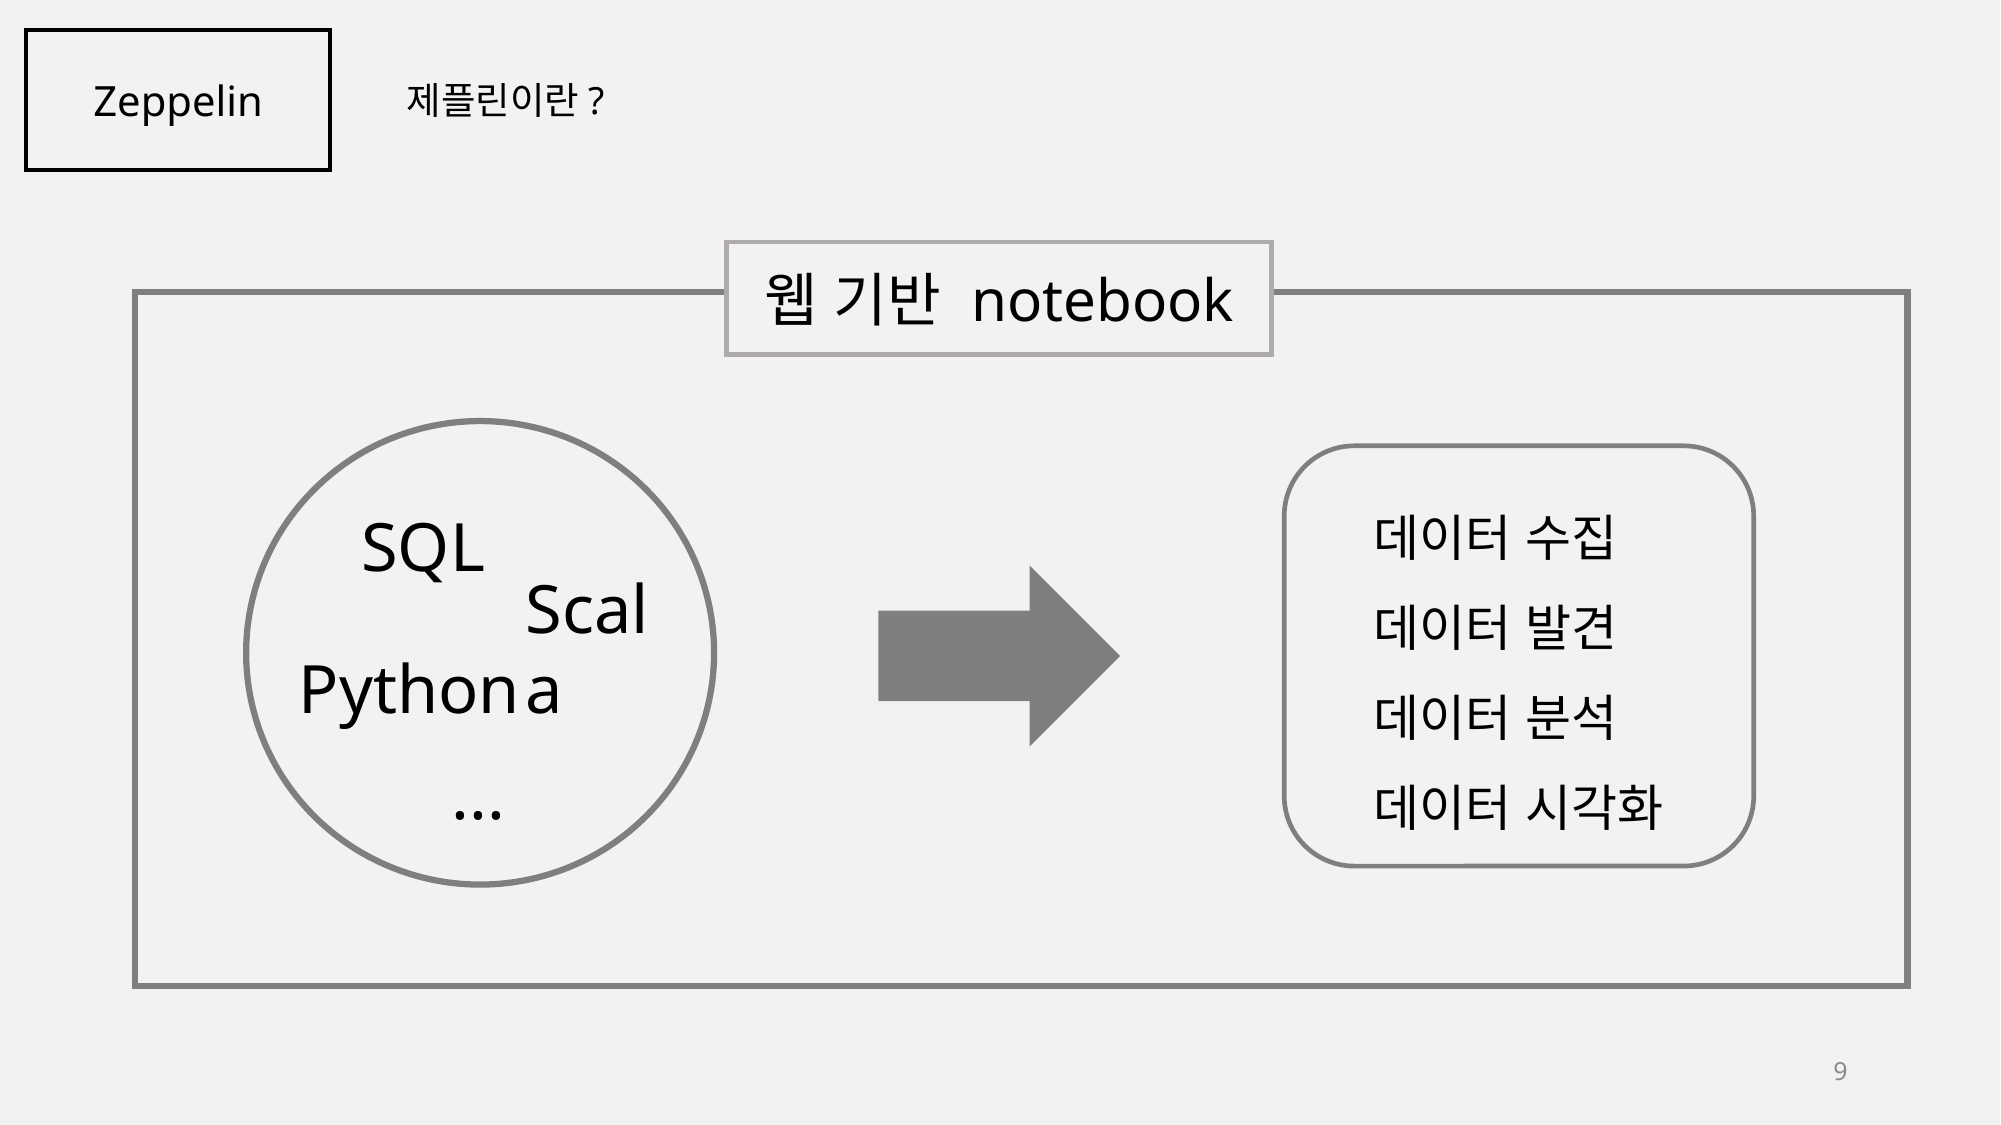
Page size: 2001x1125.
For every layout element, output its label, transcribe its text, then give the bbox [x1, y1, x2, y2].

slide_number 9 [1412, 1042, 1863, 1103]
text_box 웹 기반 notebook [726, 241, 1273, 356]
text_box Zeppelin [34, 67, 323, 132]
text_box 데이터 수집 데이터 발견 데이터 분석 데이터 시각화 [1283, 444, 1755, 868]
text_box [246, 421, 791, 885]
text_box [134, 291, 1909, 987]
text_box [877, 563, 1122, 749]
text_box 제플린이란? [391, 69, 938, 129]
text_box [25, 29, 331, 171]
